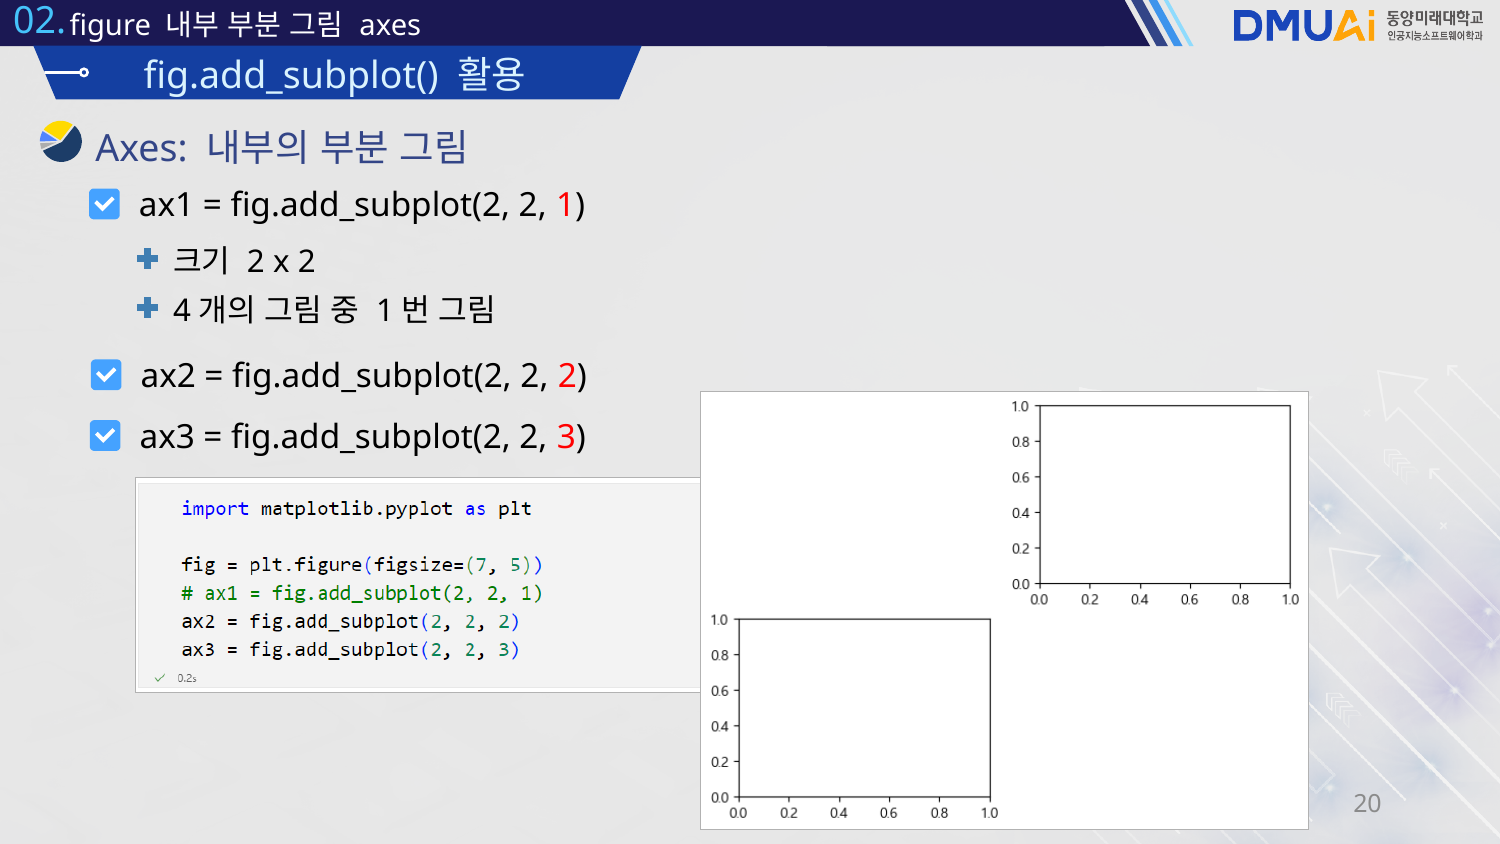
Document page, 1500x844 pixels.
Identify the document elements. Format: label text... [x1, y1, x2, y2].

picture [0, 0, 1500, 844]
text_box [32, 114, 487, 178]
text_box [134, 234, 1105, 282]
text_box [542, 43, 644, 102]
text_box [88, 175, 608, 232]
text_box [89, 407, 609, 464]
text_box [31, 43, 128, 102]
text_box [134, 282, 1105, 337]
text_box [90, 346, 610, 403]
text_box fig.add_subplot() 활용 [128, 43, 542, 104]
